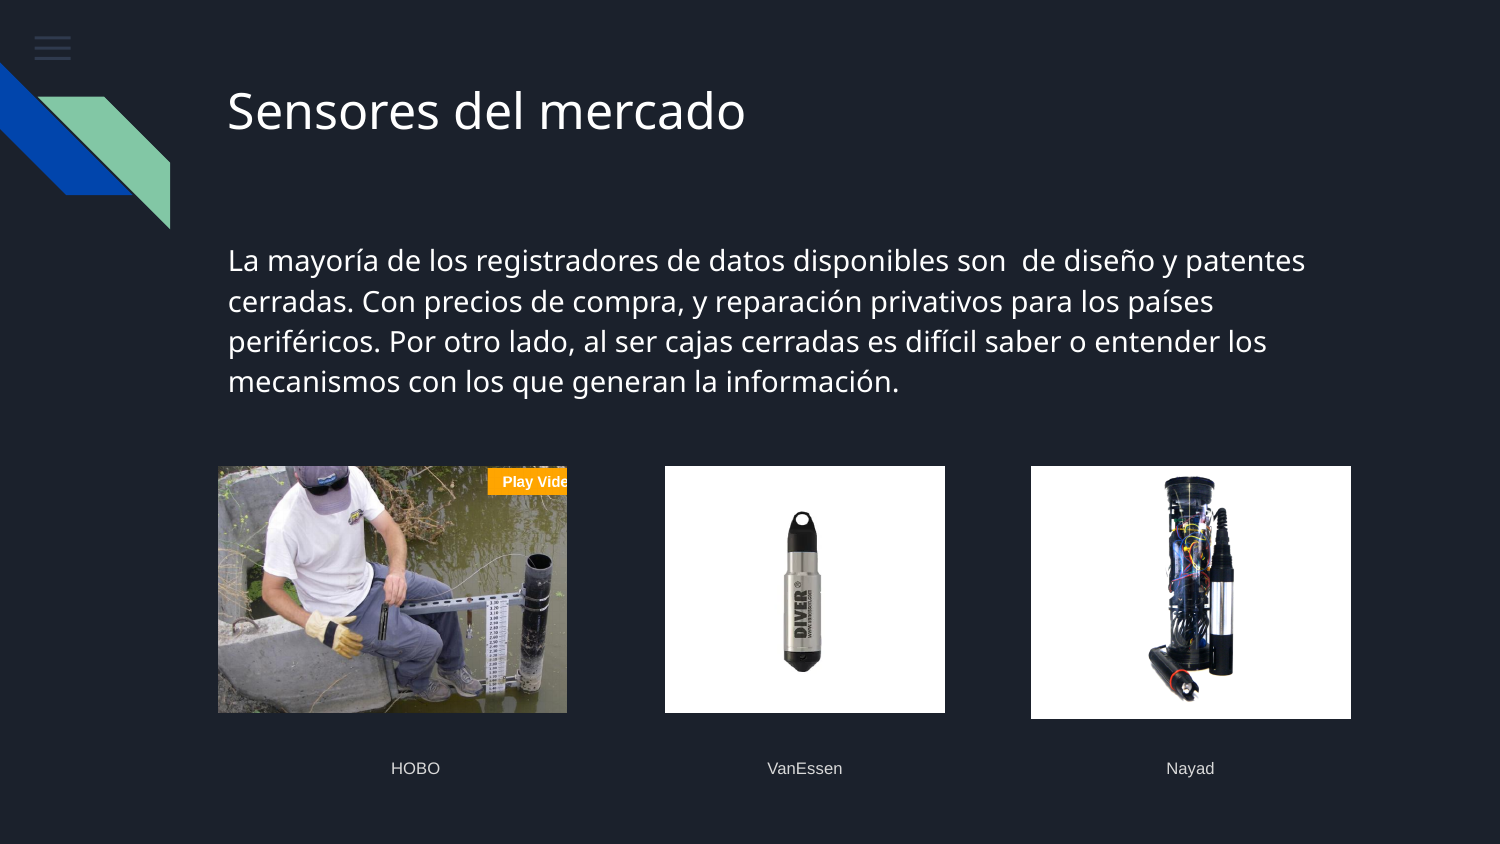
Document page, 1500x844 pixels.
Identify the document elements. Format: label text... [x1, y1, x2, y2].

text_box VanEssen [751, 739, 859, 792]
title Sensores del mercado [212, 64, 1368, 215]
picture [664, 465, 946, 713]
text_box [211, 456, 554, 793]
list La mayoría de los registradores de datos disponibles son de diseño y patentes cerradas. Con precios de compra, y reparación privativos para los países periféricos. Por otro lado, al ser cajas cerradas es difícil saber o entender los mecanismos con los que generan la información. [212, 222, 1368, 404]
text_box Nayad [1136, 739, 1245, 792]
picture [1030, 465, 1351, 719]
picture [218, 465, 567, 713]
